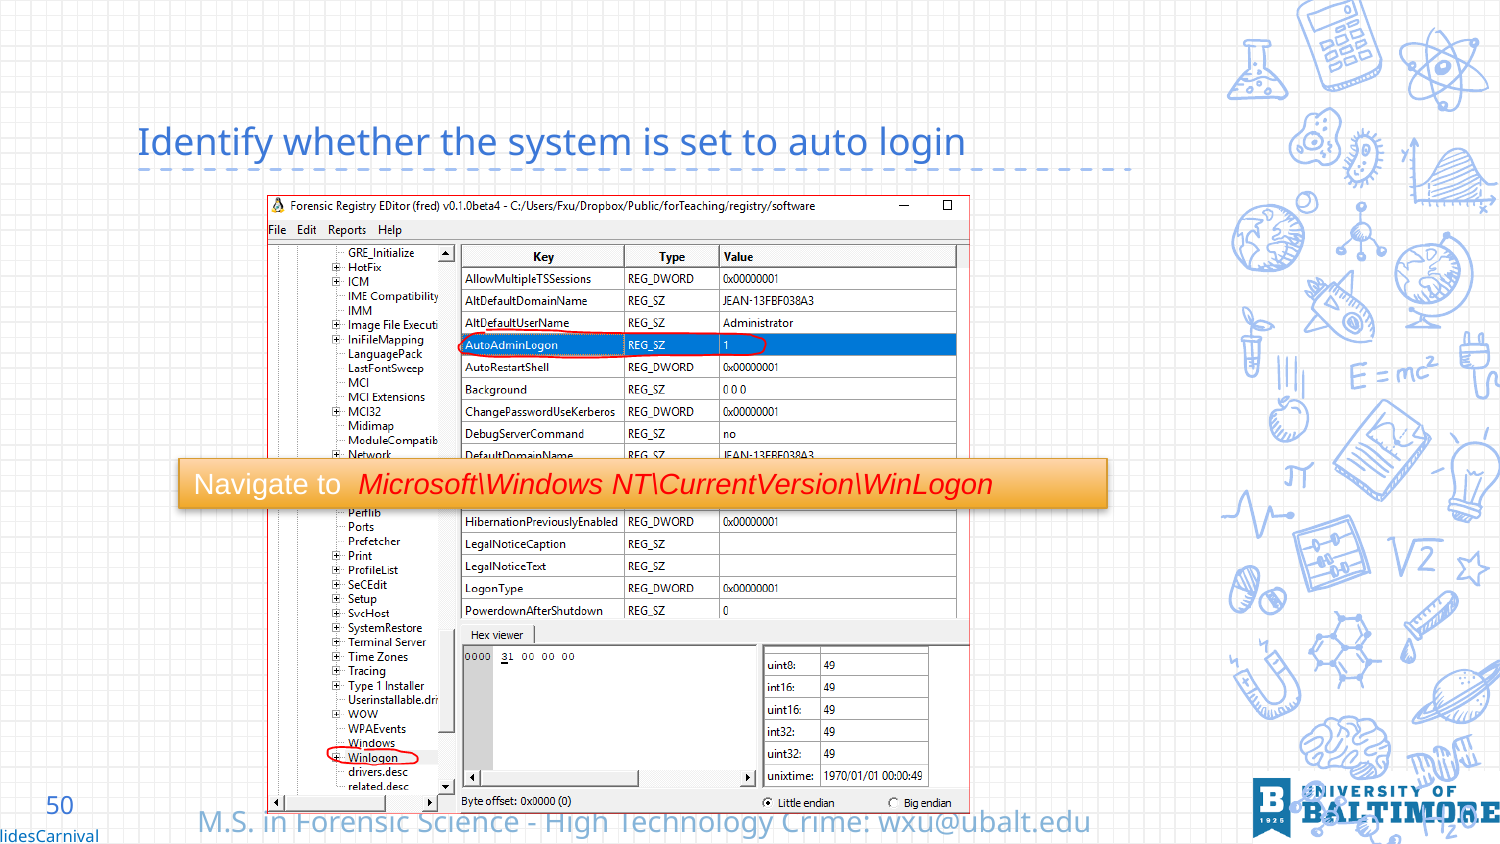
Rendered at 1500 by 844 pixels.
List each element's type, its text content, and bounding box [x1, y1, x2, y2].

text_box Navigate to Microsoft\Windows NT\CurrentVersion\WinLogon [974, 458, 1108, 509]
picture [1365, 817, 1376, 833]
text_box Navigate to Microsoft\Windows NT\CurrentVersion\WinLogon [178, 458, 262, 509]
picture [1316, 786, 1321, 797]
slide_number 50 [14, 774, 105, 840]
picture [267, 195, 970, 814]
title Identify whether the system is set to auto login [122, 36, 1130, 178]
picture [1327, 813, 1336, 822]
picture [1253, 771, 1500, 844]
